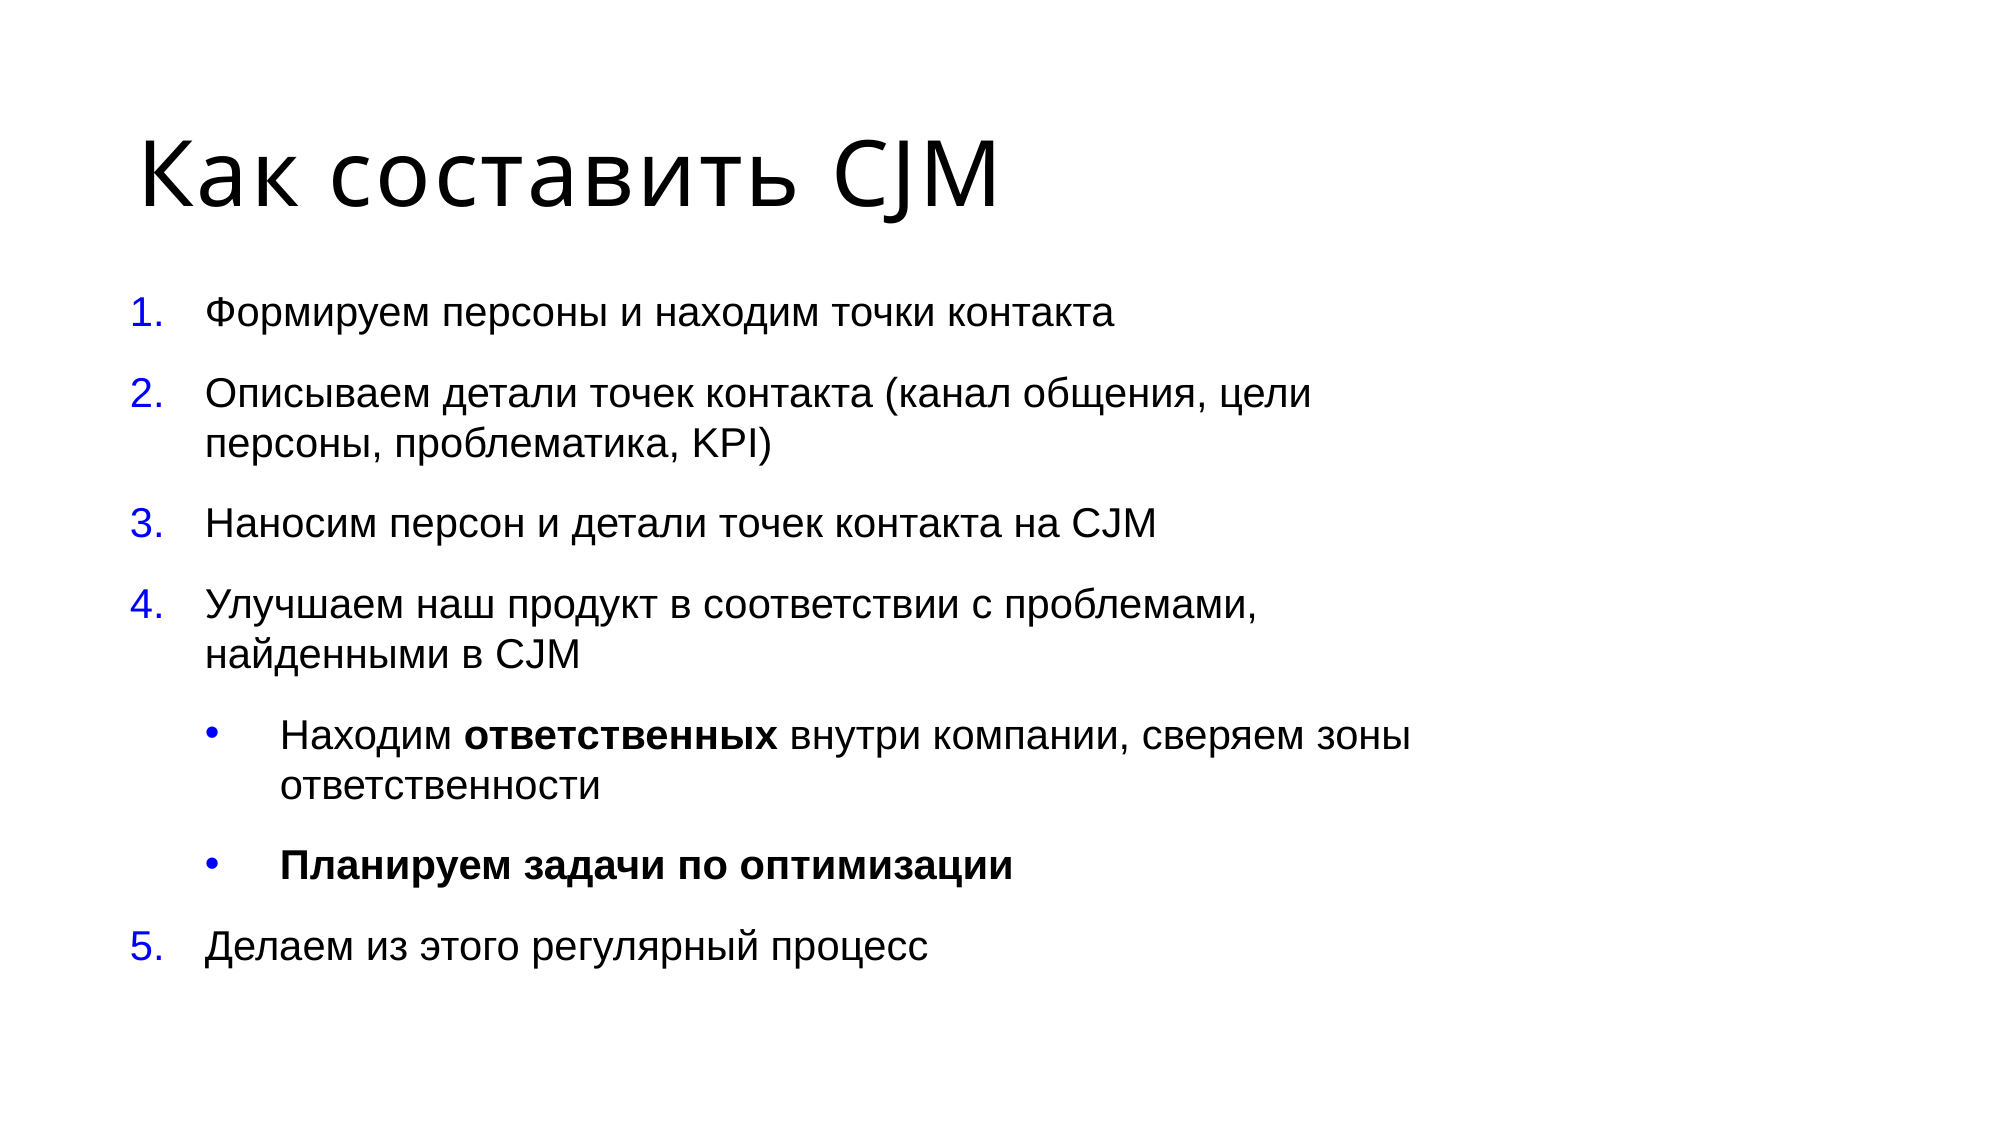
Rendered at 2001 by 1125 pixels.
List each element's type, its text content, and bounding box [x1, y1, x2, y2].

title Как составить CJM [137, 73, 1863, 264]
text_box Формируем персоны и находим точки контакта Описываем детали точек контакта (канал общения, цели персоны, проблематика, KPI) Наносим персон и детали точек контакта на CJM Улучшаем наш продукт в соответствии с проблемами, найденными в CJM Находим ответственных внутри компании, сверяем зоны ответственности Планируем задачи по оптимизации Делаем из этого регулярный процесс [114, 253, 1500, 1050]
